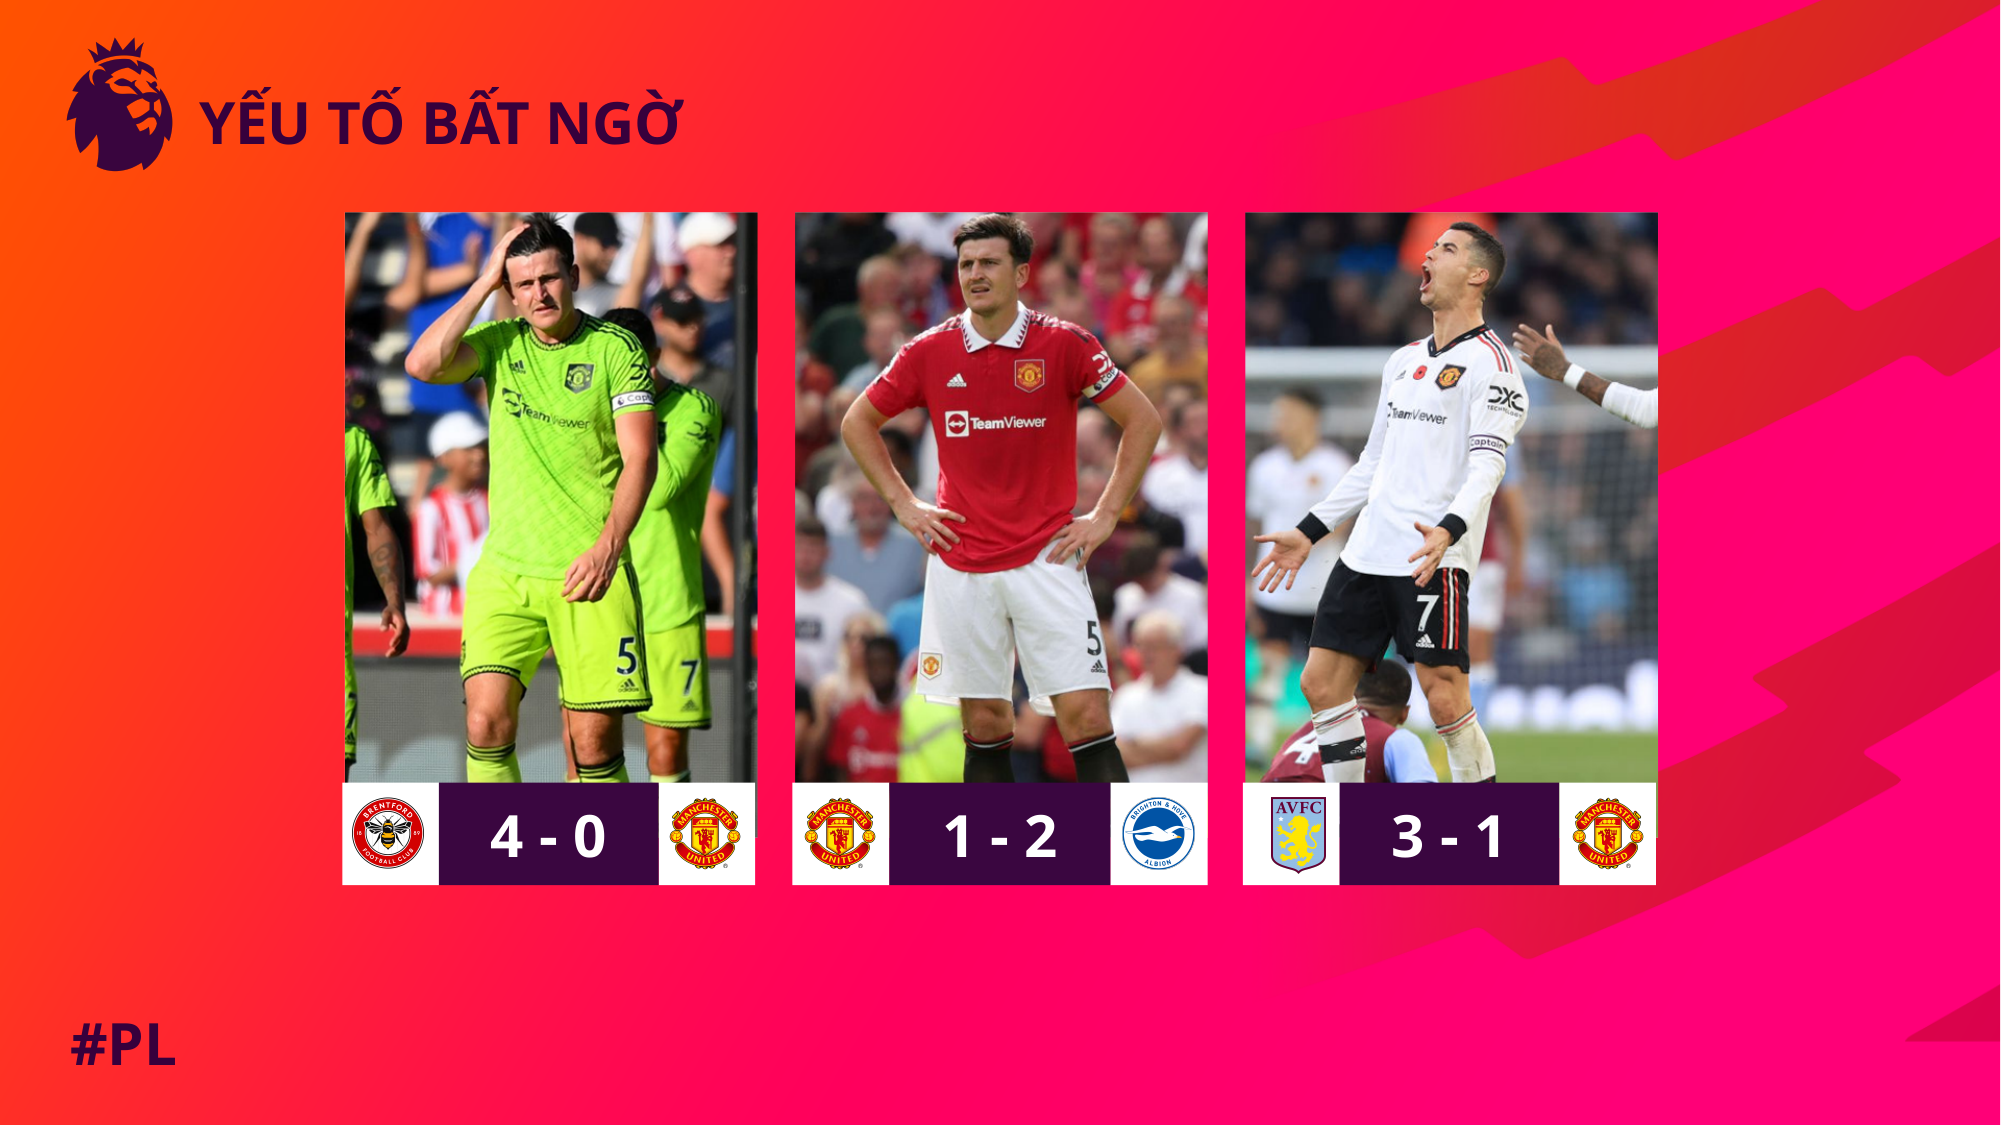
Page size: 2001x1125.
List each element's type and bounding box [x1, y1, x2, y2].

text_box [342, 782, 756, 886]
picture [0, 0, 2001, 1125]
text_box [1242, 782, 1656, 886]
text_box [792, 782, 1208, 886]
